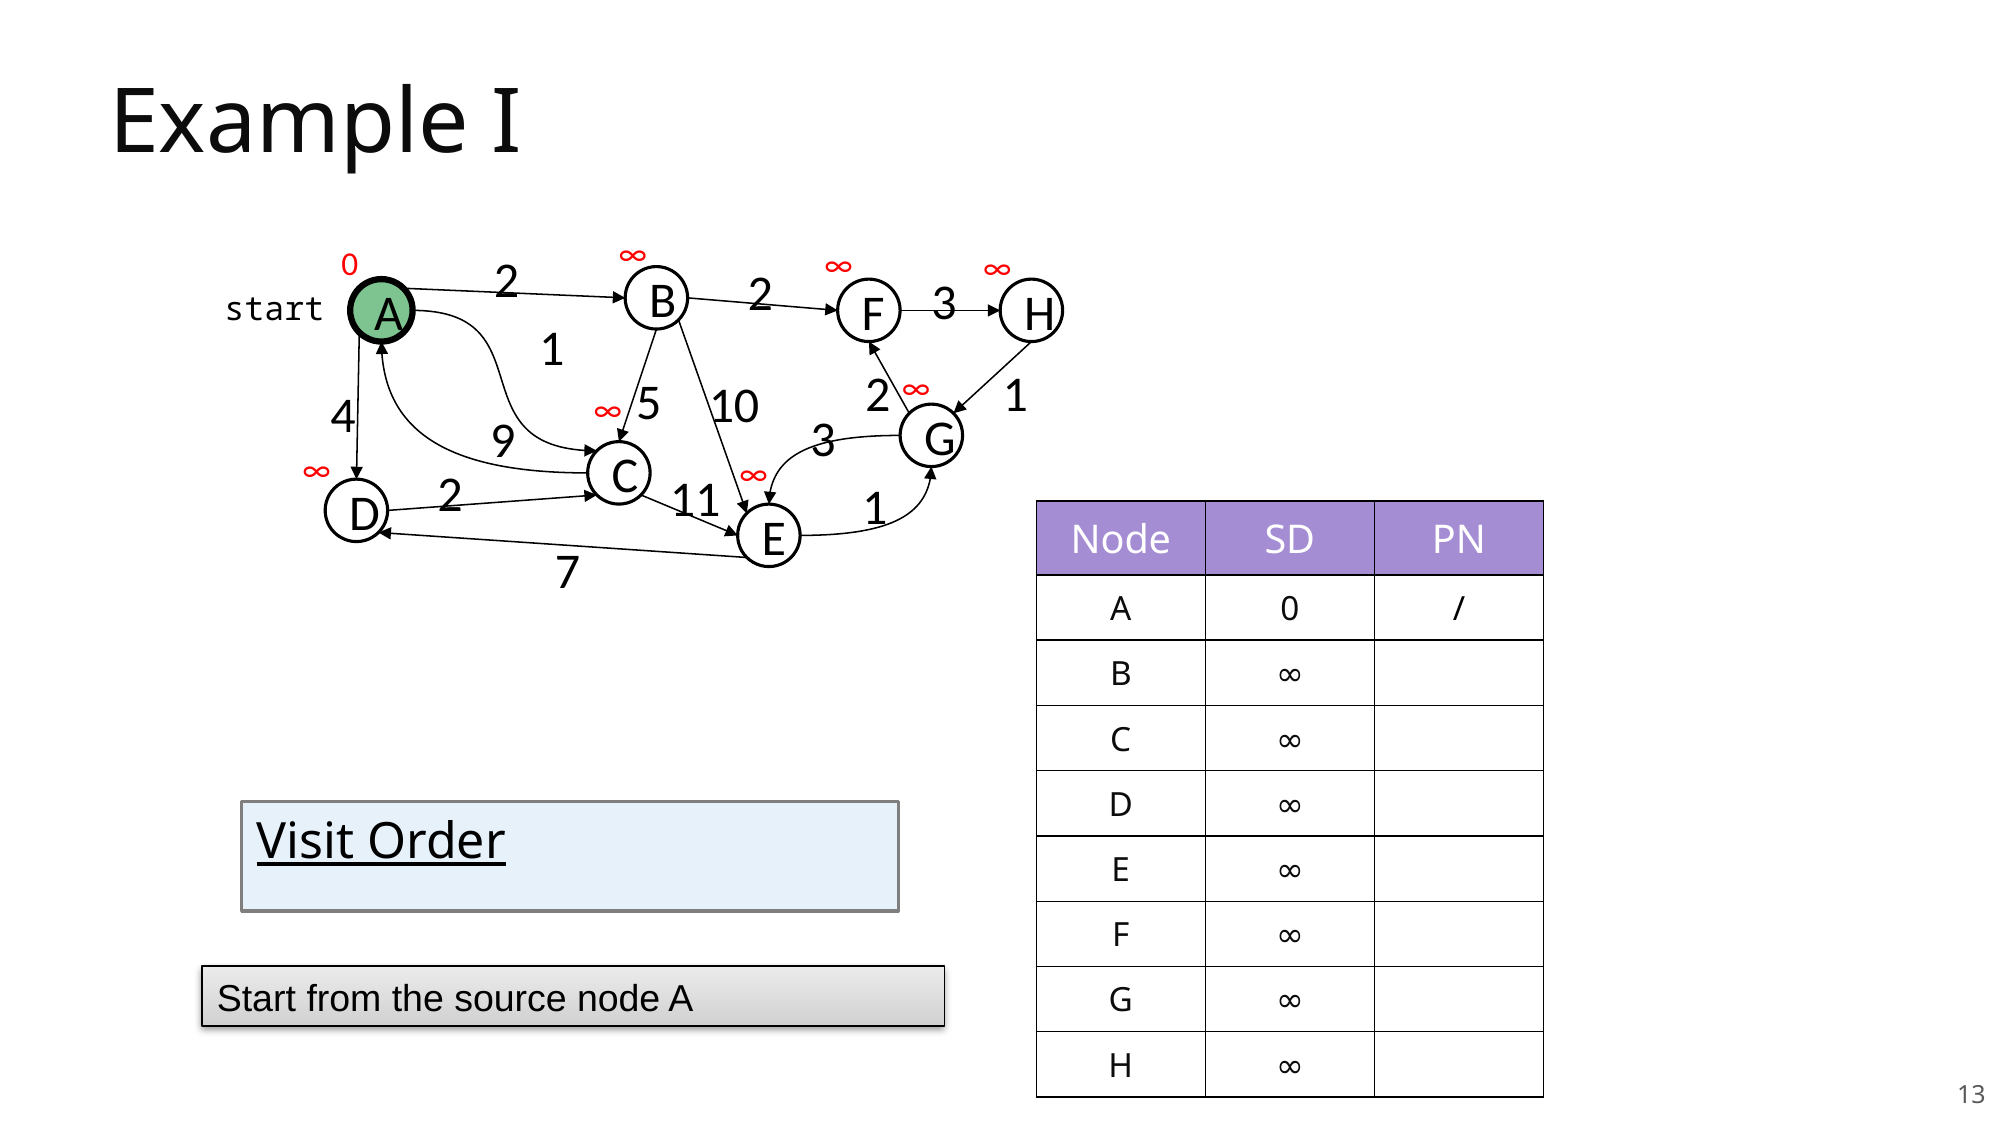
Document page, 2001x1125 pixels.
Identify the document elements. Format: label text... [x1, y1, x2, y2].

table_cell [1375, 706, 1543, 770]
text_box Visit Order [241, 801, 899, 911]
table_cell 0 [1206, 576, 1374, 639]
table_cell [1375, 967, 1543, 1031]
table_cell [1375, 641, 1543, 705]
table_cell [1375, 1032, 1543, 1096]
text_box Start from the source node A [201, 965, 945, 1027]
table_cell F [1037, 902, 1205, 966]
table_cell ∞ [1206, 706, 1374, 770]
table_header PN [1375, 502, 1543, 574]
table_cell A [1037, 576, 1205, 639]
table_cell [1375, 771, 1543, 835]
table_cell / [1375, 576, 1543, 639]
title Example I [94, 43, 1930, 210]
table_header SD [1206, 502, 1374, 574]
table_cell H [1037, 1032, 1205, 1096]
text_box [286, 224, 1063, 608]
table_cell E [1037, 837, 1205, 901]
table_cell ∞ [1206, 1032, 1374, 1096]
table_cell ∞ [1206, 641, 1374, 705]
table_cell B [1037, 641, 1205, 705]
table_cell ∞ [1206, 967, 1374, 1031]
table_cell ∞ [1206, 771, 1374, 835]
text_box start [186, 267, 281, 346]
table_cell G [1037, 967, 1205, 1031]
table_cell ∞ [1206, 837, 1374, 901]
table_cell C [1037, 706, 1205, 770]
table_cell ∞ [1206, 902, 1374, 966]
table_cell [1375, 902, 1543, 966]
table_header Node [1067, 502, 1205, 574]
table_cell [1375, 837, 1543, 901]
table_cell D [1037, 771, 1205, 835]
